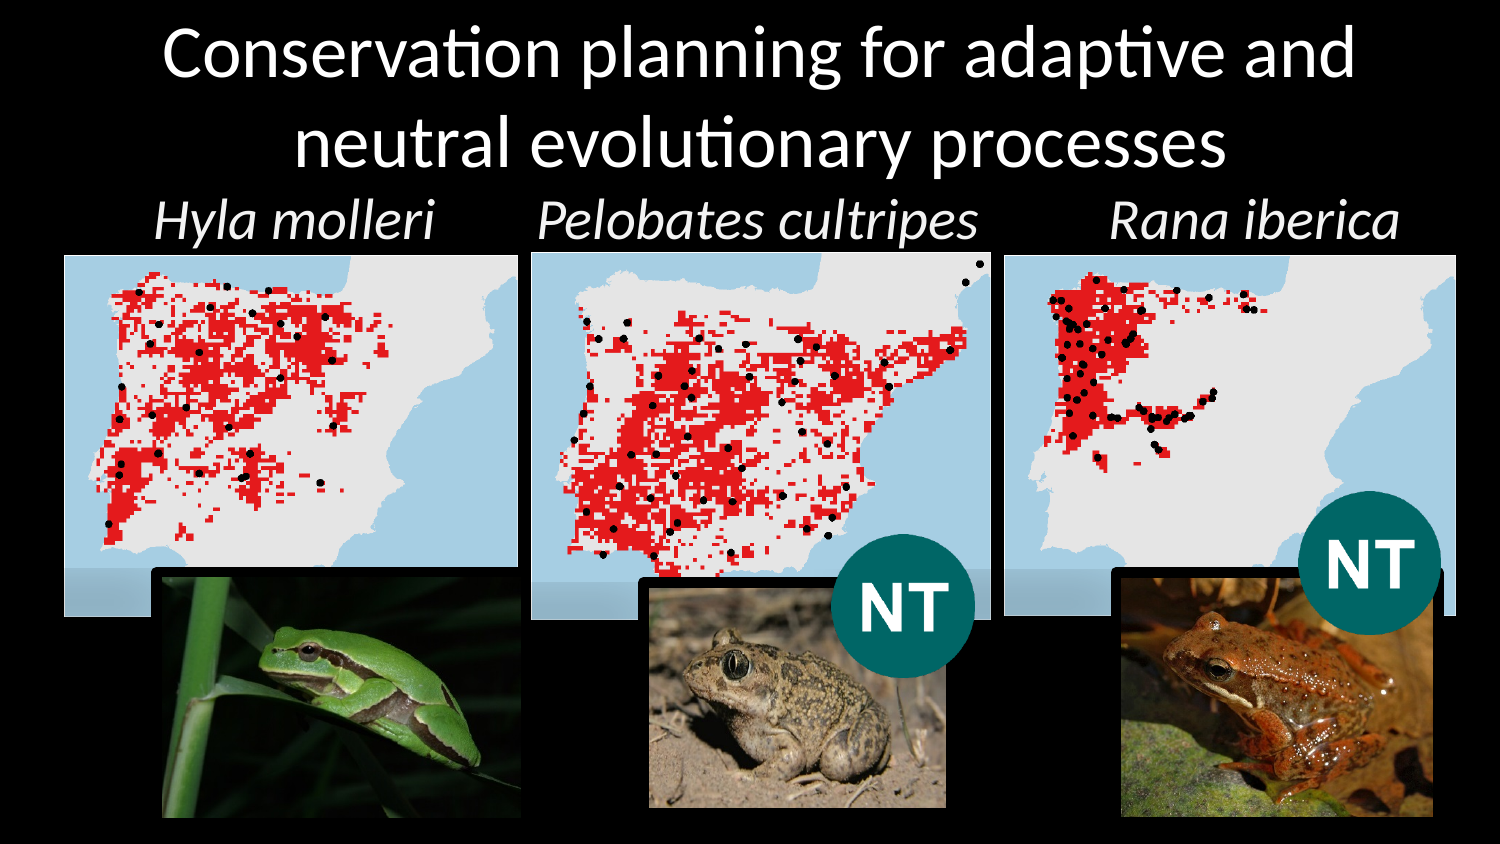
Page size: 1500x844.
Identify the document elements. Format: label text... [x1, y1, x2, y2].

text_box Conservation planning for adaptive and neutral evolutionary processes [113, 10, 1408, 174]
text_box Hyla molleri [138, 173, 451, 253]
text_box Pelobates cultripes [521, 173, 994, 259]
picture [64, 254, 521, 818]
text_box Rana iberica [1093, 173, 1417, 253]
picture [1004, 254, 1456, 818]
picture [531, 252, 991, 808]
